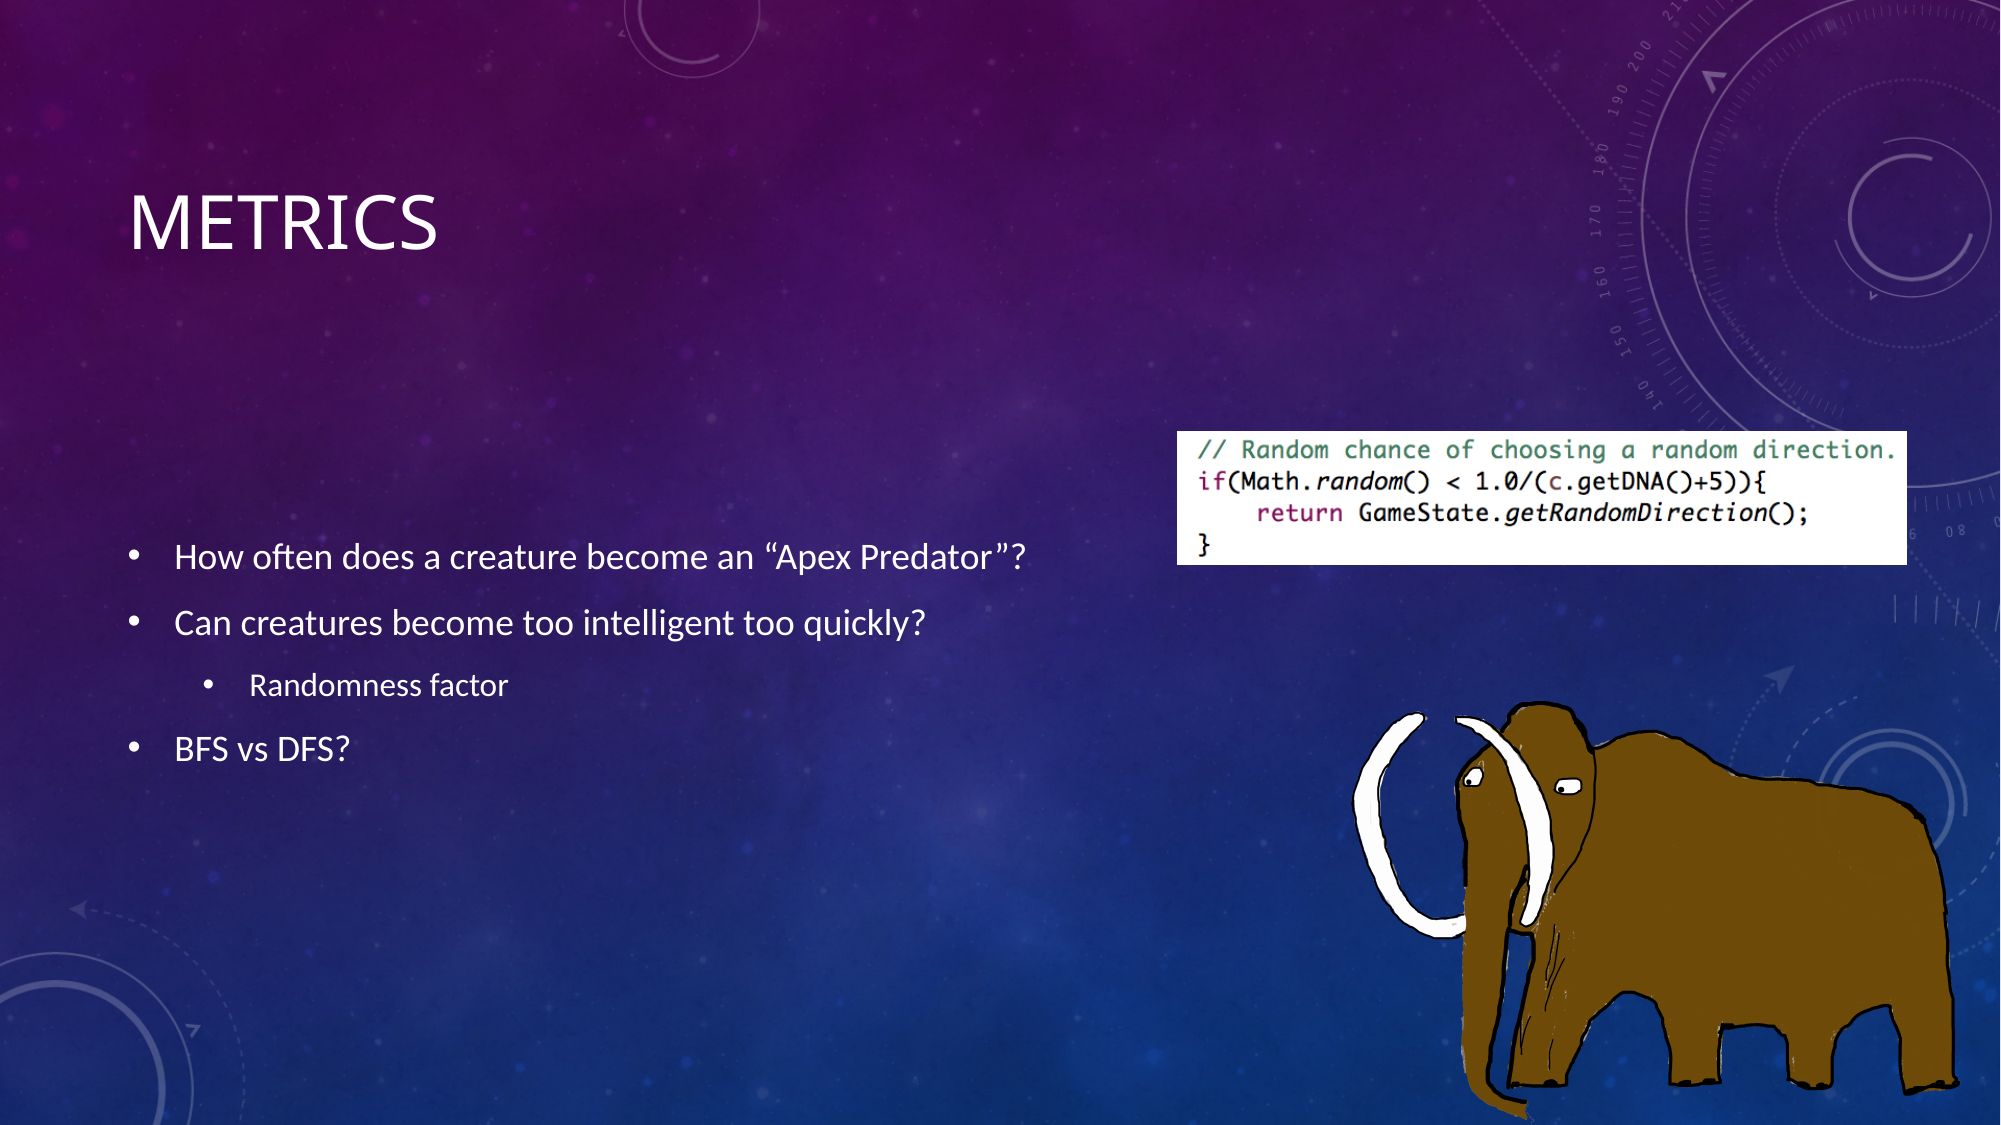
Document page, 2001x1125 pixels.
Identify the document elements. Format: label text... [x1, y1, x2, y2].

title Metrics [112, 99, 1775, 339]
list How often does a creature become an “Apex Predator”? Can creatures become too intelligent too quickly? Randomness factor BFS vs DFS? [112, 351, 1775, 950]
picture [0, 0, 2001, 1125]
